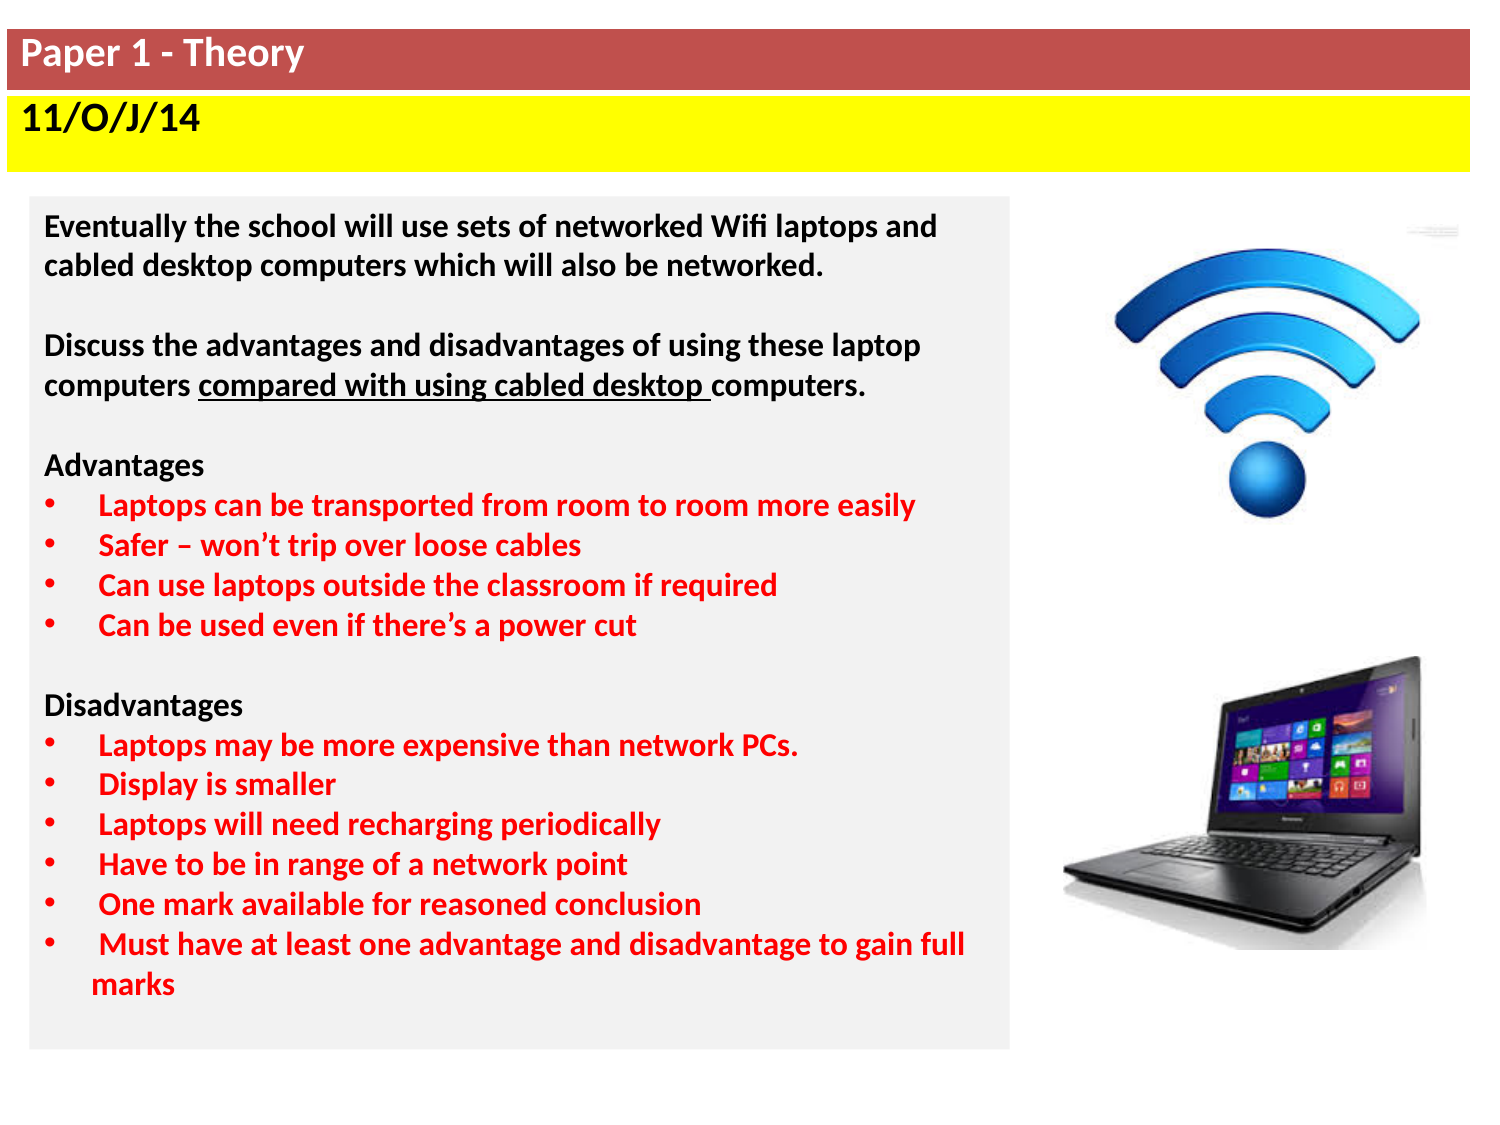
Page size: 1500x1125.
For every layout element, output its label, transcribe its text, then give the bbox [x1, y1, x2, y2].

picture [1068, 224, 1462, 540]
table_header Paper 1 - Theory [7, 29, 1470, 90]
text_box Eventually the school will use sets of networked Wifi laptops and cabled desktop computers which will also be networked. Discuss the advantages and disadvantages of using these laptop computers compared with using cabled desktop computers. Advantages Laptops can be transported from room to room more easily Safer – won’t trip over loose cables Can use laptops outside the classroom if required Can be used even if there’s a power cut Disadvantages Laptops may be more expensive than network PCs. Display is smaller Laptops will need recharging periodically Have to be in range of a network point One mark available for reasoned conclusion Must have at least one advantage and disadvantage to gain full marks [29, 196, 1010, 1050]
table_cell 11/O/J/14 [7, 96, 1470, 172]
picture [1063, 656, 1433, 950]
